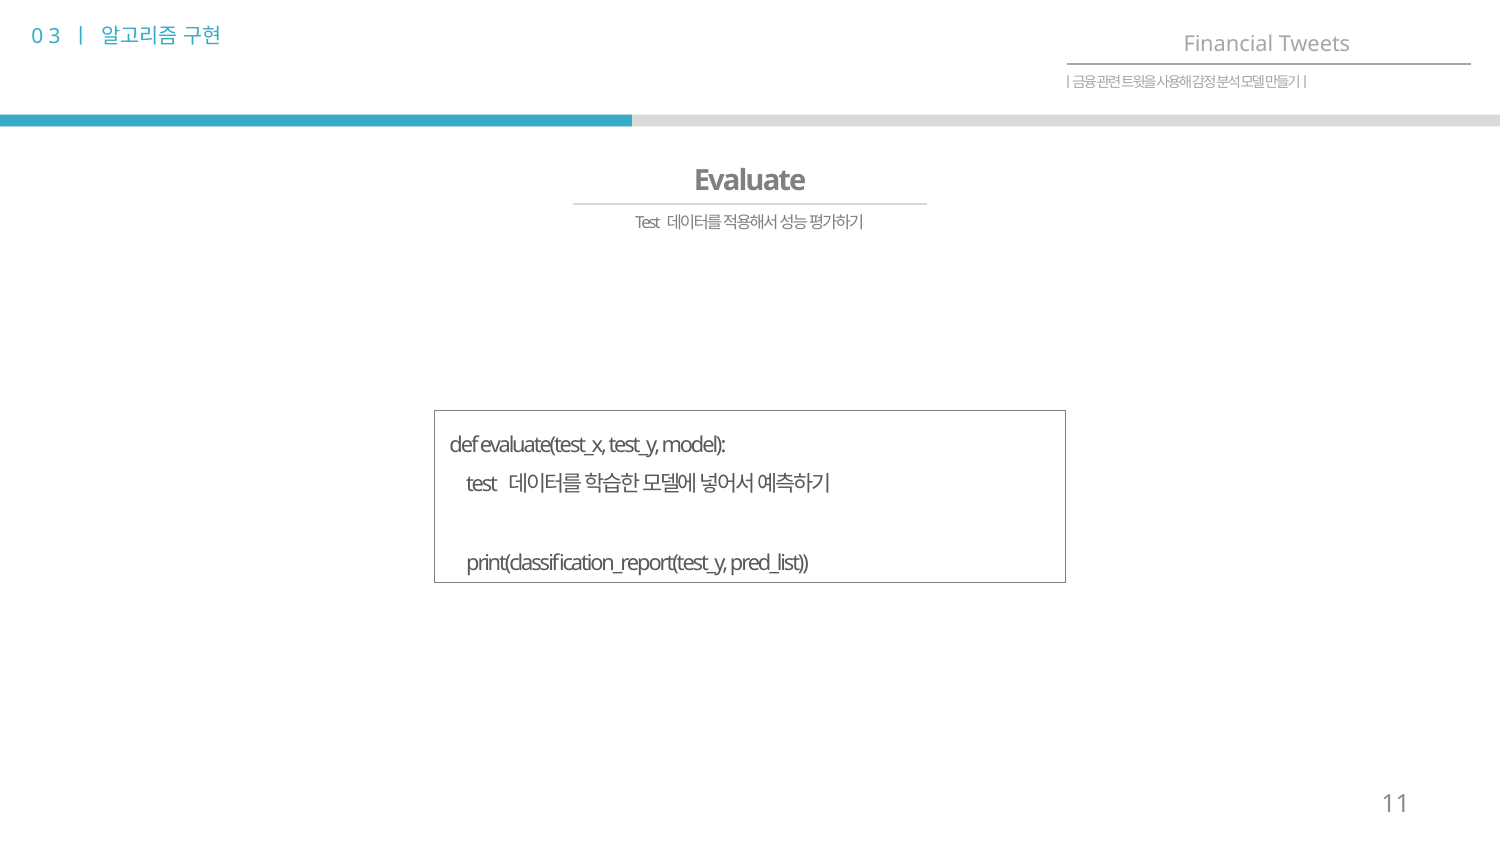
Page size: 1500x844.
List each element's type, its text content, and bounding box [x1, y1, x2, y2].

text_box [0, 113, 634, 129]
text_box def evaluate(test_x, test_y, model): test 데이터를 학습한 모델에 넣어서 예측하기 print(classification_report(test_y, pred_list)) [434, 410, 1066, 583]
text_box Test 데이터를 적용해서 성능 평가하기 [397, 204, 1103, 240]
text_box Evaluate [600, 154, 900, 203]
text_box 0 3 ㅣ 알고리즘 구현 [16, 15, 361, 55]
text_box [1046, 22, 1495, 99]
text_box [634, 113, 1500, 129]
slide_number 11 [1074, 782, 1425, 827]
